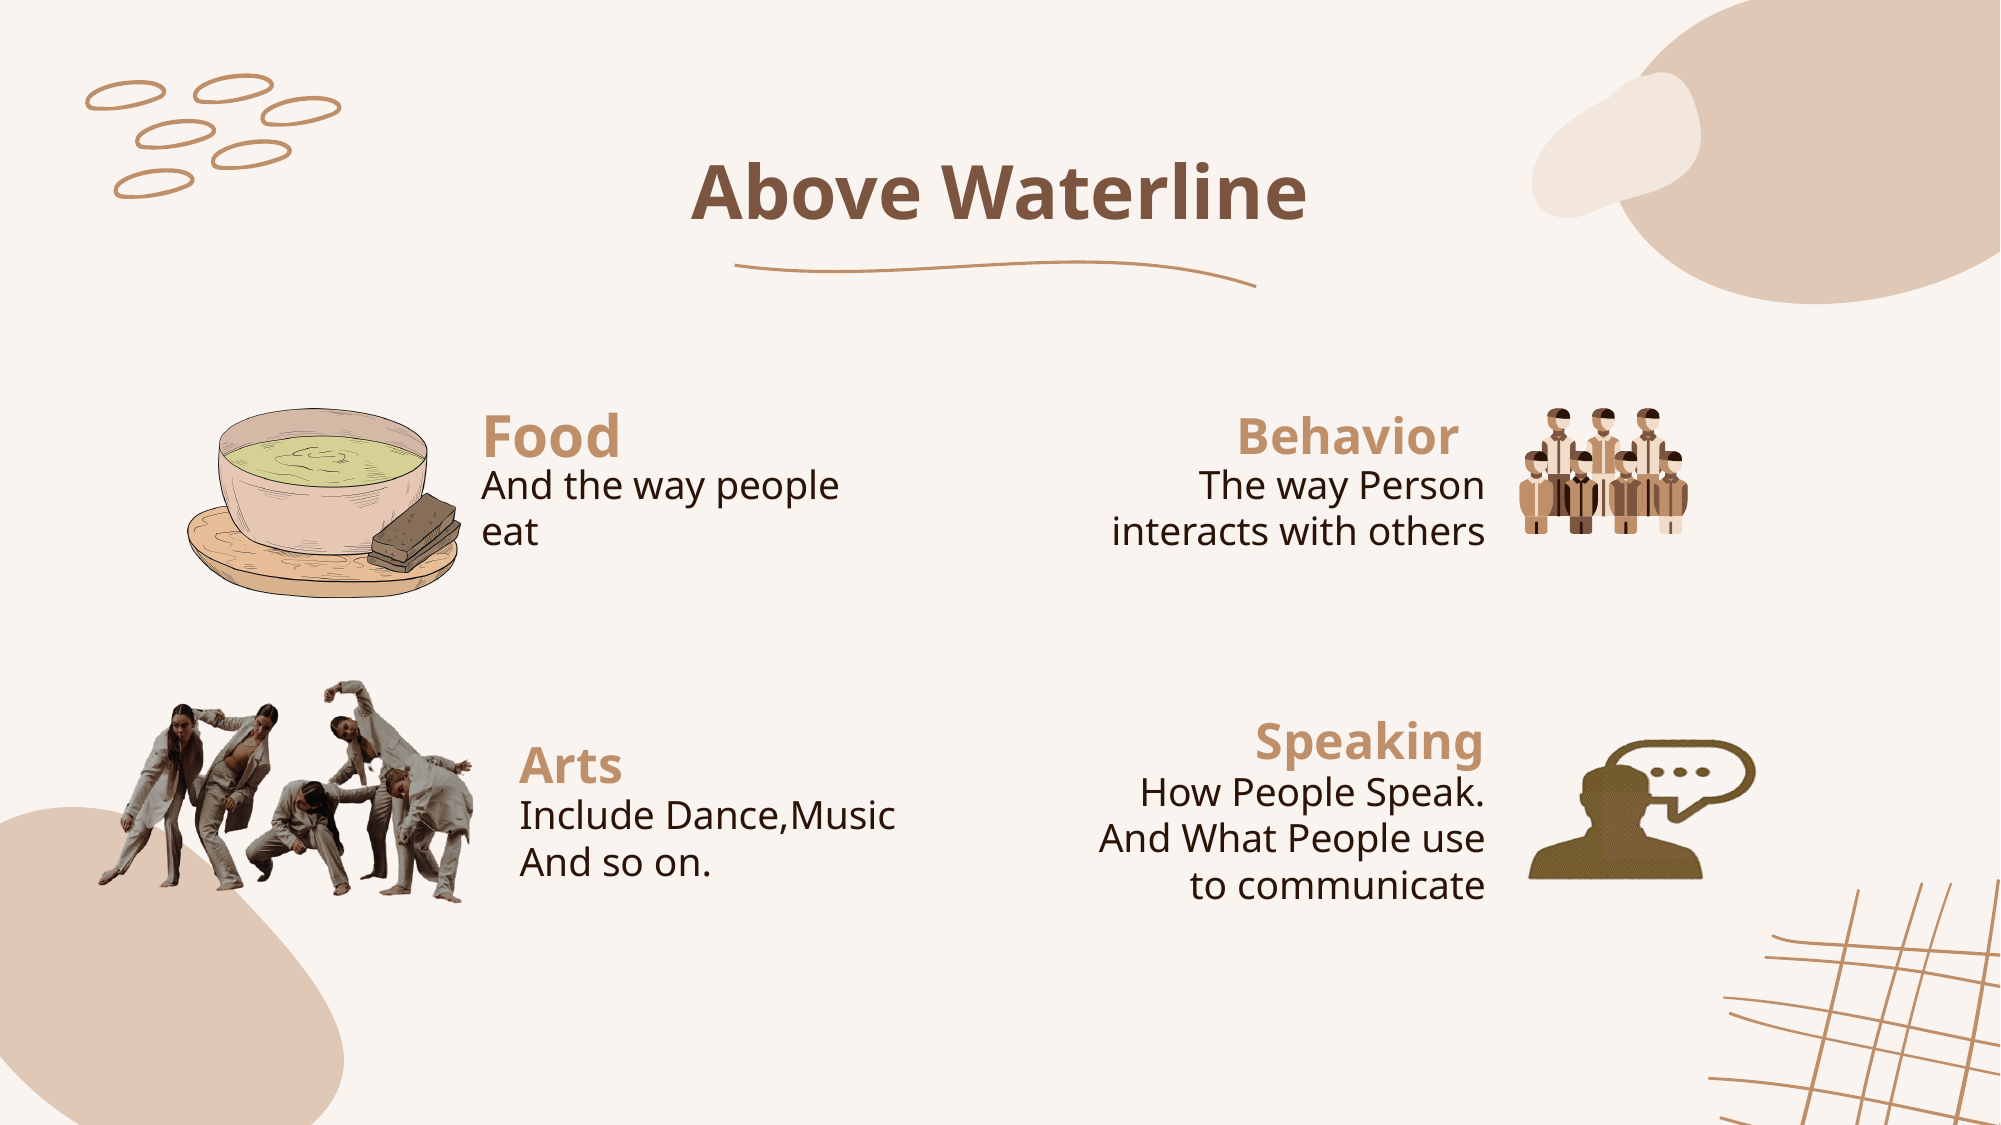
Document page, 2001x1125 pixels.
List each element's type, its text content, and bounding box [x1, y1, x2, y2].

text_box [1519, 408, 1688, 535]
picture [1505, 724, 1780, 894]
title Arts [549, 706, 933, 764]
picture [55, 649, 544, 925]
subtitle Include Dance,Music And so on. [549, 764, 933, 910]
title Above Waterline [155, 124, 1844, 250]
title Food [461, 376, 894, 434]
text_box [734, 262, 1257, 287]
subtitle How People Speak. And What People use to communicate [1072, 764, 1506, 910]
subtitle The way Person interacts with others [1072, 434, 1506, 580]
title Speaking [1072, 682, 1506, 764]
picture [186, 408, 462, 598]
subtitle And the way people eat [466, 434, 894, 580]
title Behavior [1047, 376, 1481, 493]
